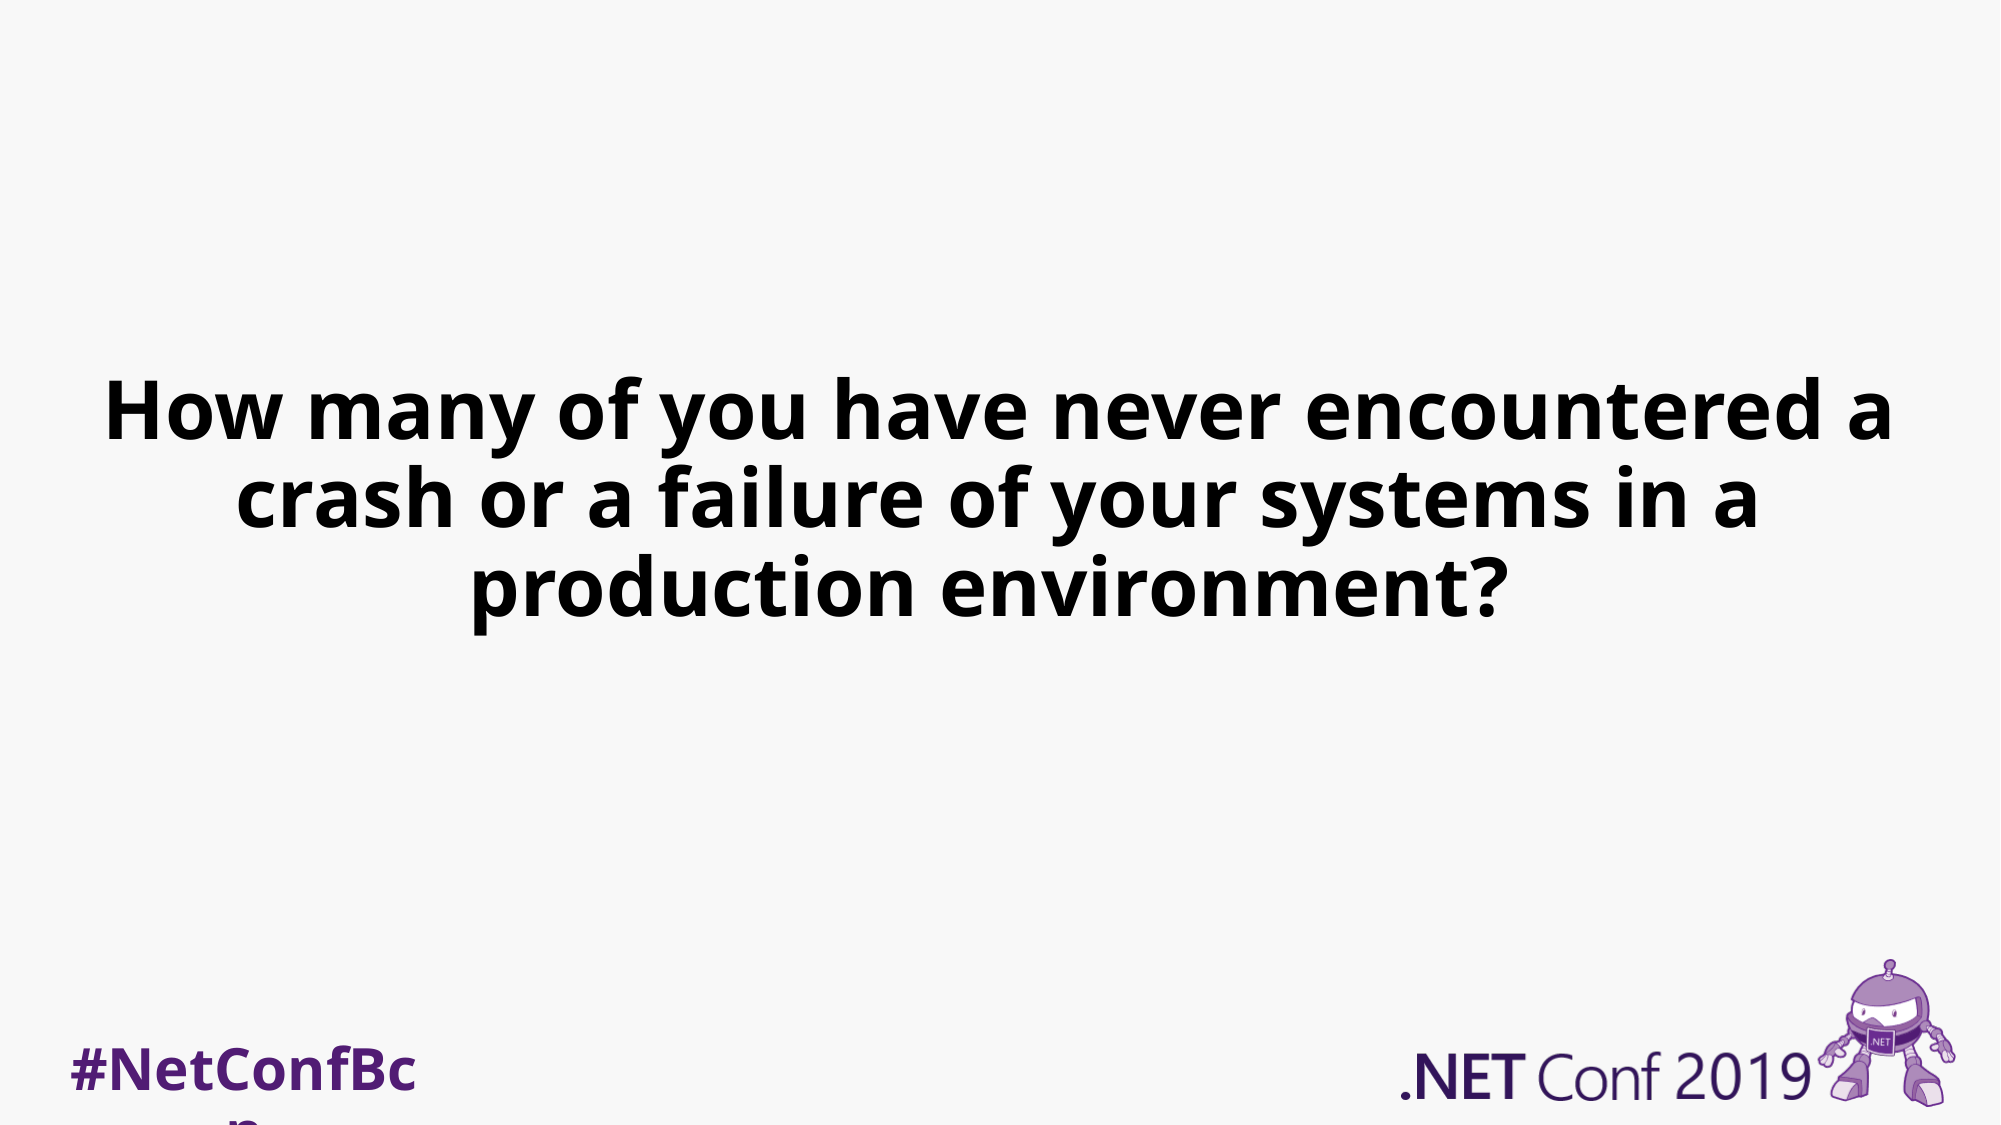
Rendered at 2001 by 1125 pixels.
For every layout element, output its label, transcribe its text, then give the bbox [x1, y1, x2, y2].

list How many of you have never encountered a crash or a failure of your systems in a production environment? [44, 354, 1956, 563]
picture [1401, 959, 1956, 1107]
